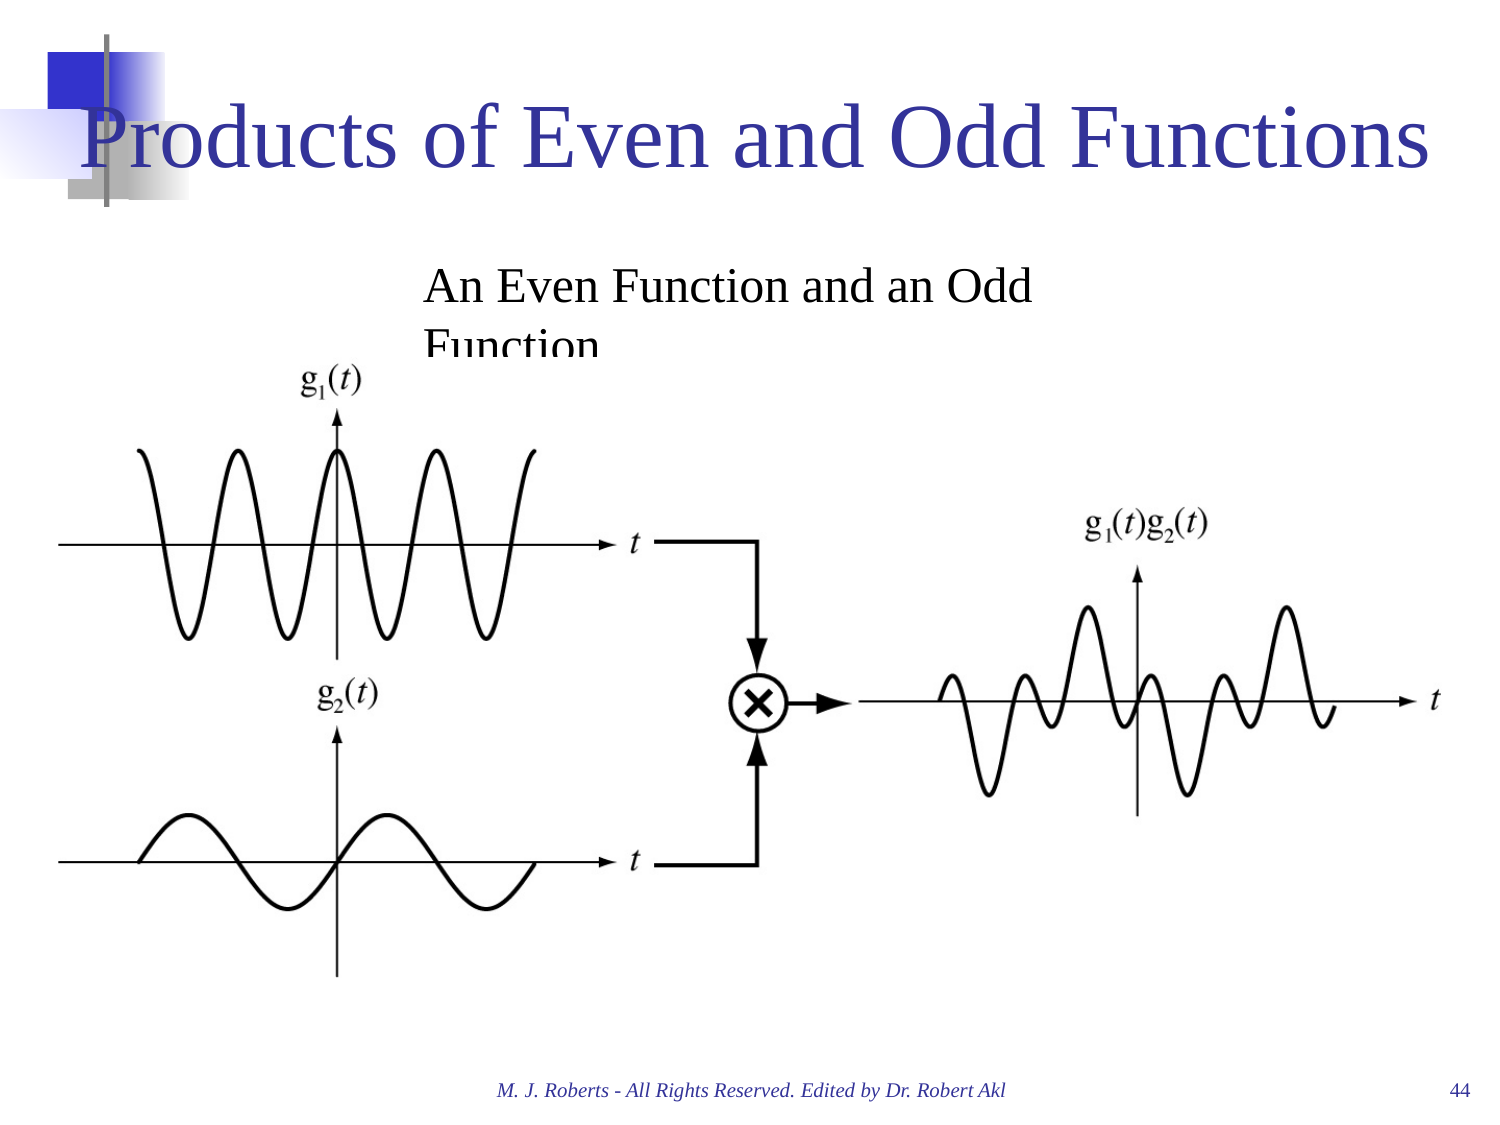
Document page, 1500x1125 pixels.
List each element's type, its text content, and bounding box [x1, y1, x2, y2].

title Products of Even and Odd Functions [37, 30, 1475, 231]
text_box An Even Function and an Odd Function [407, 245, 1238, 321]
text_box ‹#› [1173, 1068, 1486, 1119]
text_box M. J. Roberts - All Rights Reserved. Edited by Dr. Robert Akl [453, 1068, 1050, 1119]
picture [58, 357, 1442, 978]
